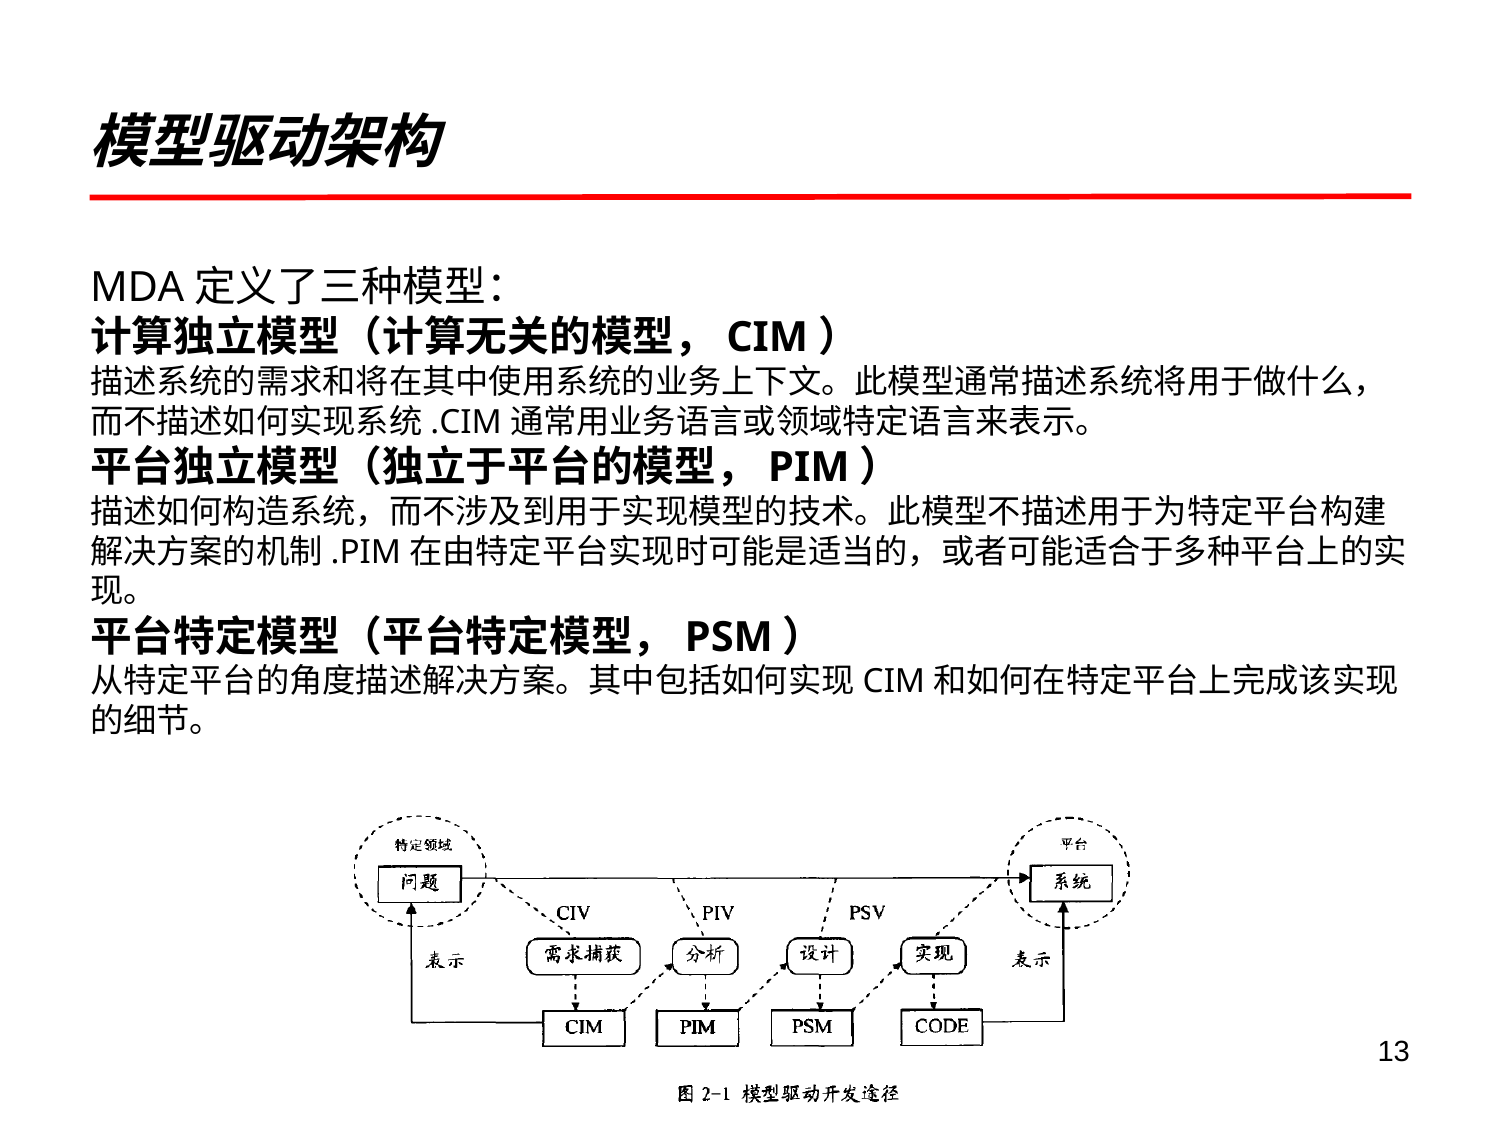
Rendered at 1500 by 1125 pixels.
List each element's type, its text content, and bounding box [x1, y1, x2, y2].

list MDA定义了三种模型： 计算独立模型（计算无关的模型，CIM） 描述系统的需求和将在其中使用系统的业务上下文。此模型通常描述系统将用于做什么，而不描述如何实现系统.CIM通常用业务语言或领域特定语言来表示。 平台独立模型（独立于平台的模型，PIM） 描述如何构造系统，而不涉及到用于实现模型的技术。此模型不描述用于为特定平台构建解决方案的机制.PIM在由特定平台实现时可能是适当的，或者可能适合于多种平台上的实现。 平台特定模型（平台特定模型，PSM） 从特定平台的角度描述解决方案。其中包括如何实现CIM和如何在特定平台上完成该实现的细节。 [75, 262, 1425, 1005]
picture [336, 783, 1156, 1103]
slide_number 13 [1160, 1024, 1426, 1103]
text_box 模型驱动架构 [74, 45, 1425, 233]
